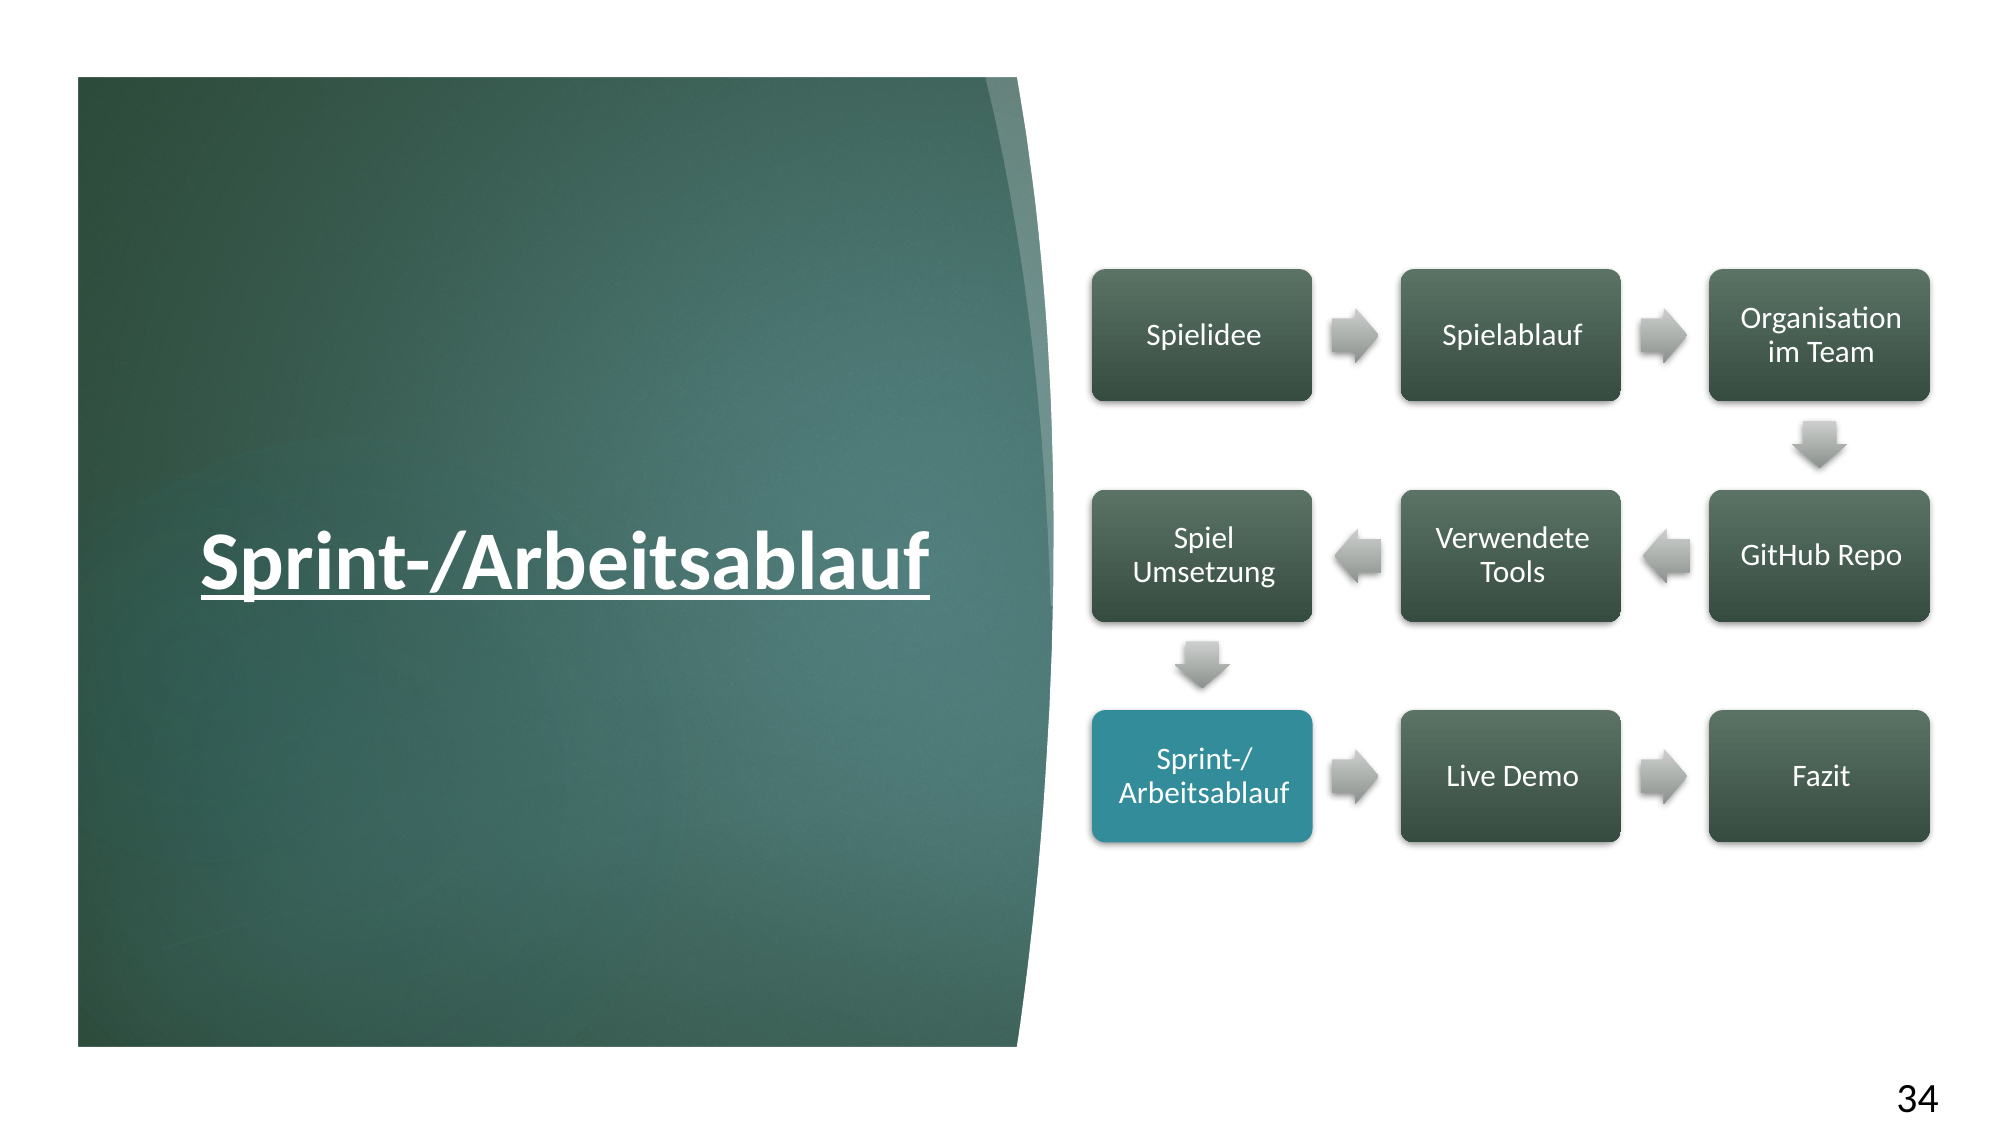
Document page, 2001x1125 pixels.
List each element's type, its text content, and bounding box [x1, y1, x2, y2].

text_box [1091, 65, 1931, 1046]
slide_number 34 [1881, 1063, 2000, 1125]
title Sprint-/Arbeitsablauf [69, 65, 1062, 1046]
